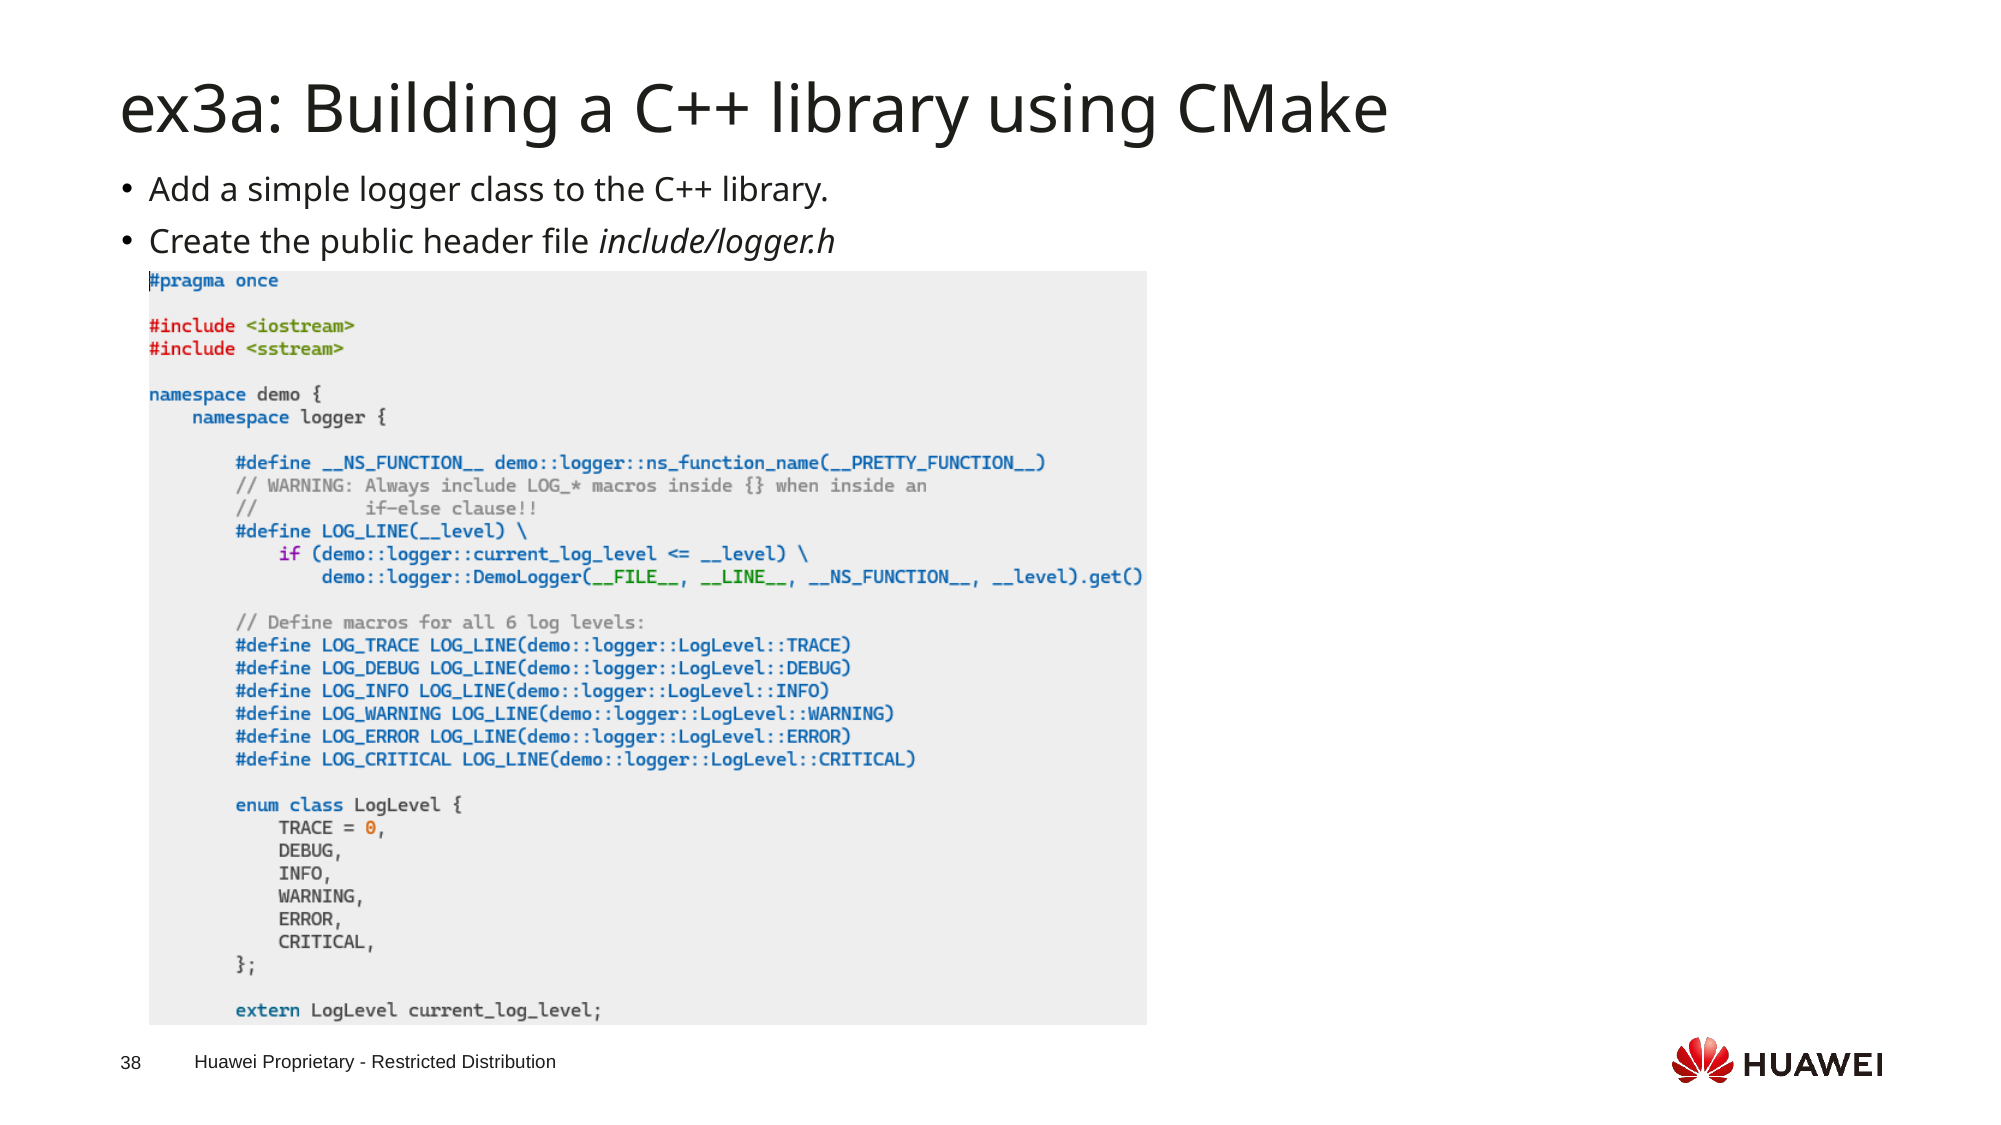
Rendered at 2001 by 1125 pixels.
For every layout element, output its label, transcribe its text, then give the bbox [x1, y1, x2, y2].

picture [1672, 1037, 1882, 1083]
picture [149, 271, 1147, 1025]
subtitle ex3a: Building a C++ library using CMake [119, 74, 1882, 168]
list Add a simple logger class to the C++ library. Create the public header file include/logger.h [119, 167, 1777, 948]
